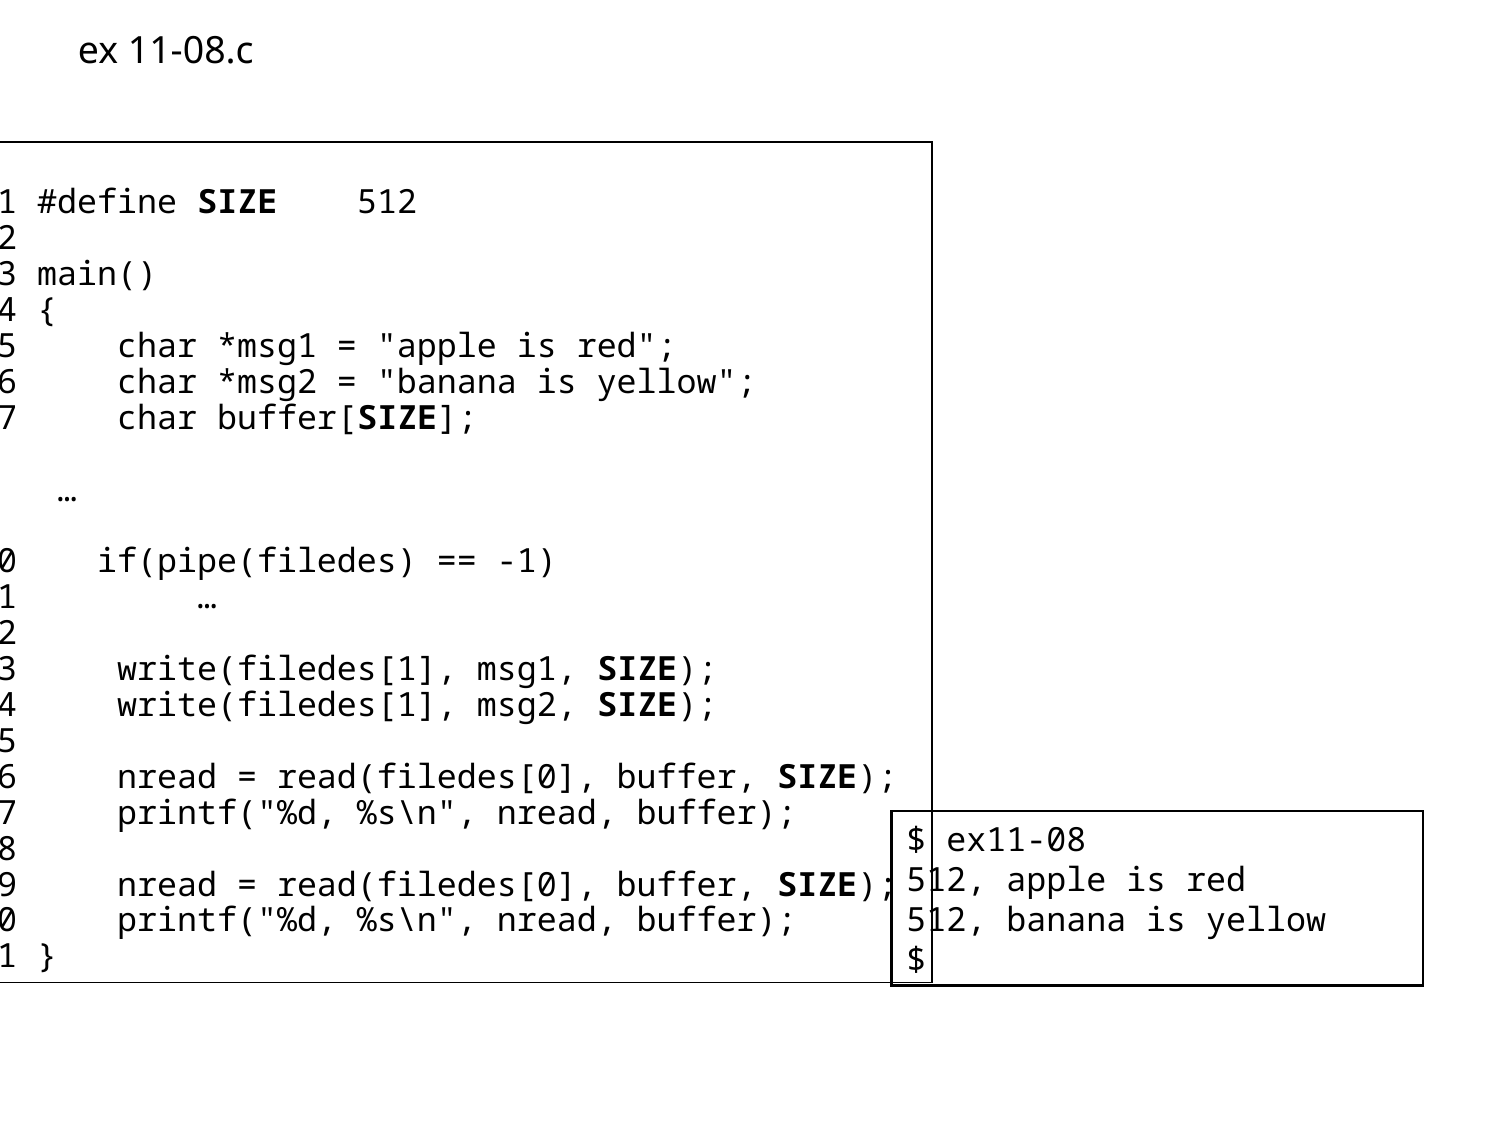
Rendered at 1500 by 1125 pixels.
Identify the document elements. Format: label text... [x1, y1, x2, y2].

text_box … 01 #define SIZE 512 02 03 main() 04 { 05 char *msg1 = "apple is red"; 06 char *msg2 = "banana is yellow"; 07 char buffer[SIZE]; … 20 if(pipe(filedes) == -1) 21 … 22 23 write(filedes[1], msg1, SIZE); 24 write(filedes[1], msg2, SIZE); 25 26 nread = read(filedes[0], buffer, SIZE); 27 printf("%d, %s\n", nread, buffer); 28 29 nread = read(filedes[0], buffer, SIZE); 30 printf("%d, %s\n", nread, buffer); 31 } [0, 141, 933, 983]
text_box $ ex11-08 512, apple is red 512, banana is yellow $ [891, 811, 1424, 986]
text_box ex 11-08.c [63, 18, 269, 79]
